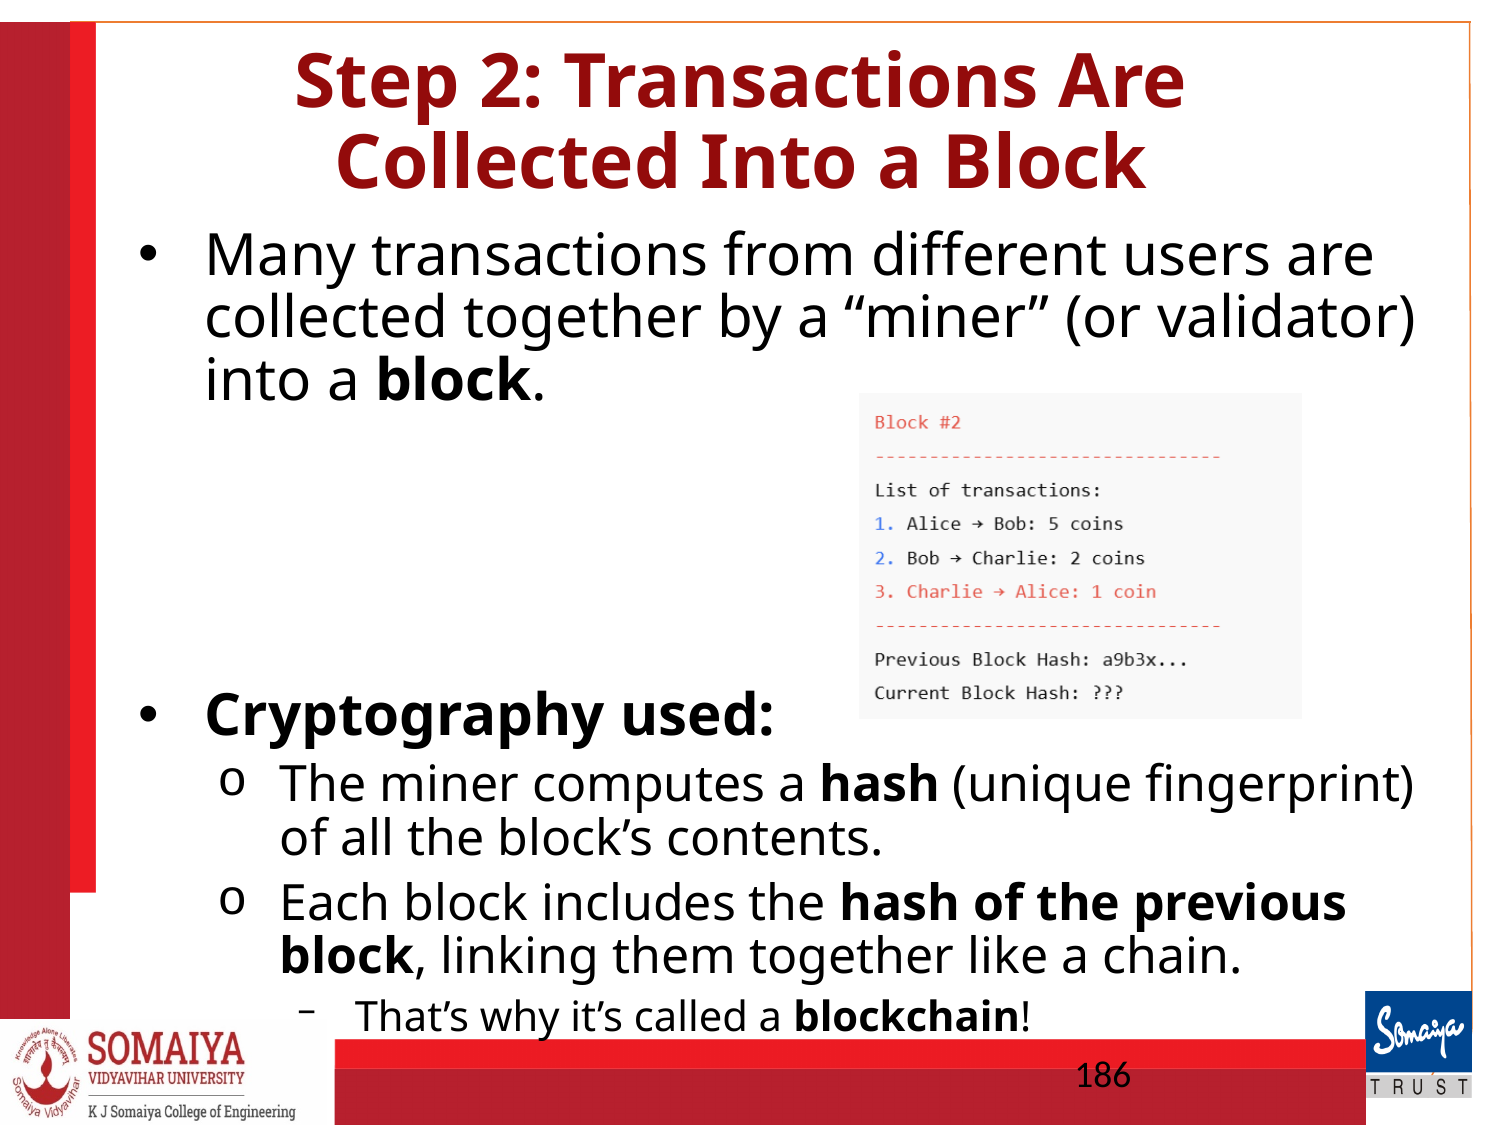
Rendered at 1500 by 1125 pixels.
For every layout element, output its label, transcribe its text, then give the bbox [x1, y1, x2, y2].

slide_number 186 [1059, 1059, 1397, 1103]
title Step 2: Transactions Are Collected Into a Block [134, 35, 1349, 179]
picture [335, 1059, 1365, 1125]
picture [859, 392, 1302, 719]
picture [1397, 991, 1472, 1098]
list Many transactions from different users are collected together by a “miner” (or validator) into a block. Cryptography used: The miner computes a hash (unique fingerprint) of all the block’s contents. Each block includes the hash of the previous block, linking them together like a chain. That’s why it’s called a blockchain! [114, 217, 1465, 1059]
picture [0, 22, 327, 1125]
